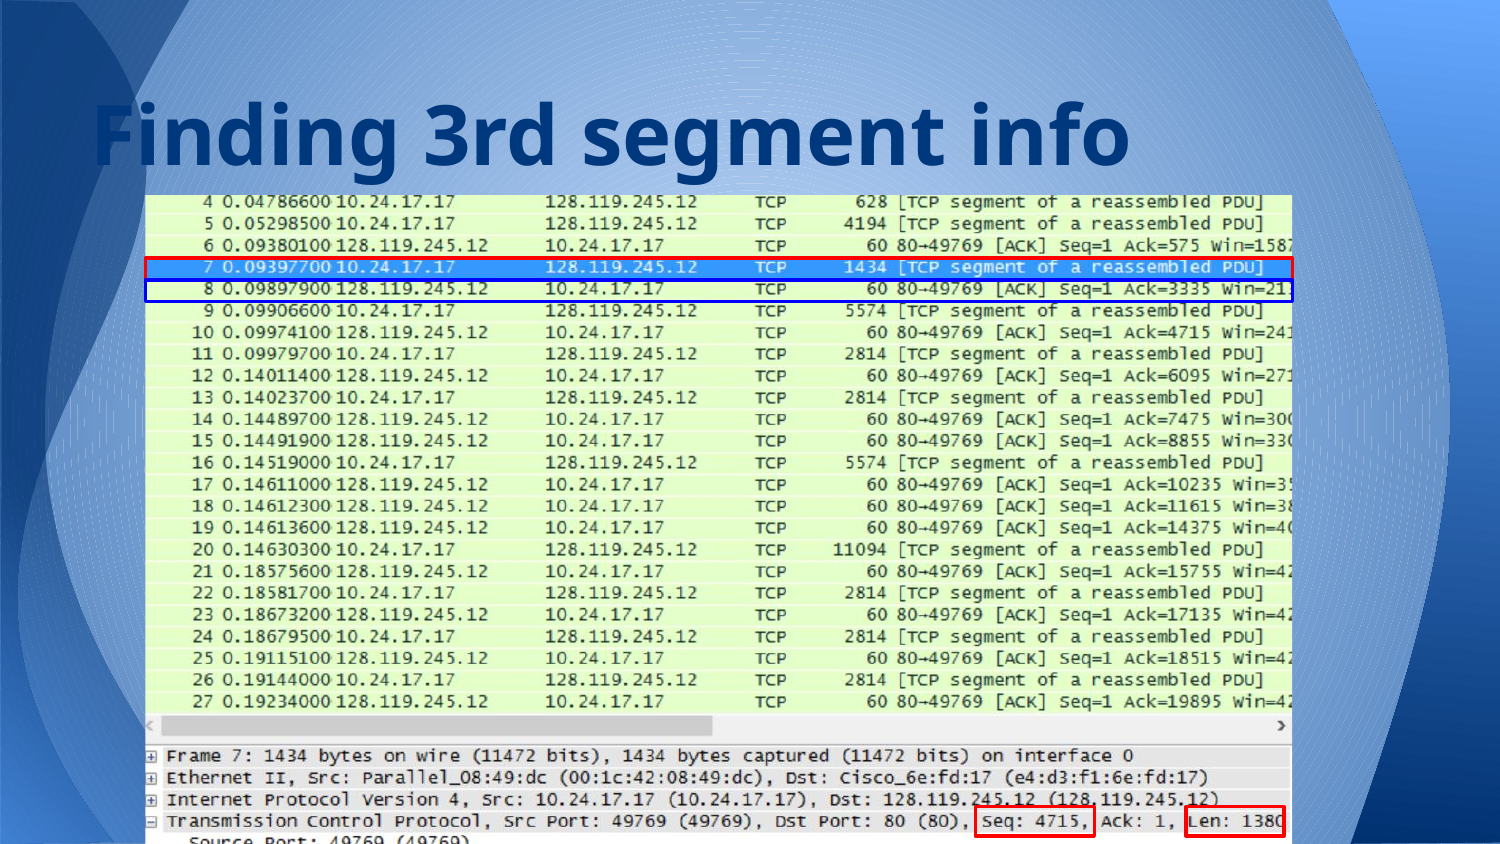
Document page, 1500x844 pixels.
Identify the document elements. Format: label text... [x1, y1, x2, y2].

picture [145, 195, 1293, 844]
title Finding 3rd segment info [75, 33, 1425, 197]
